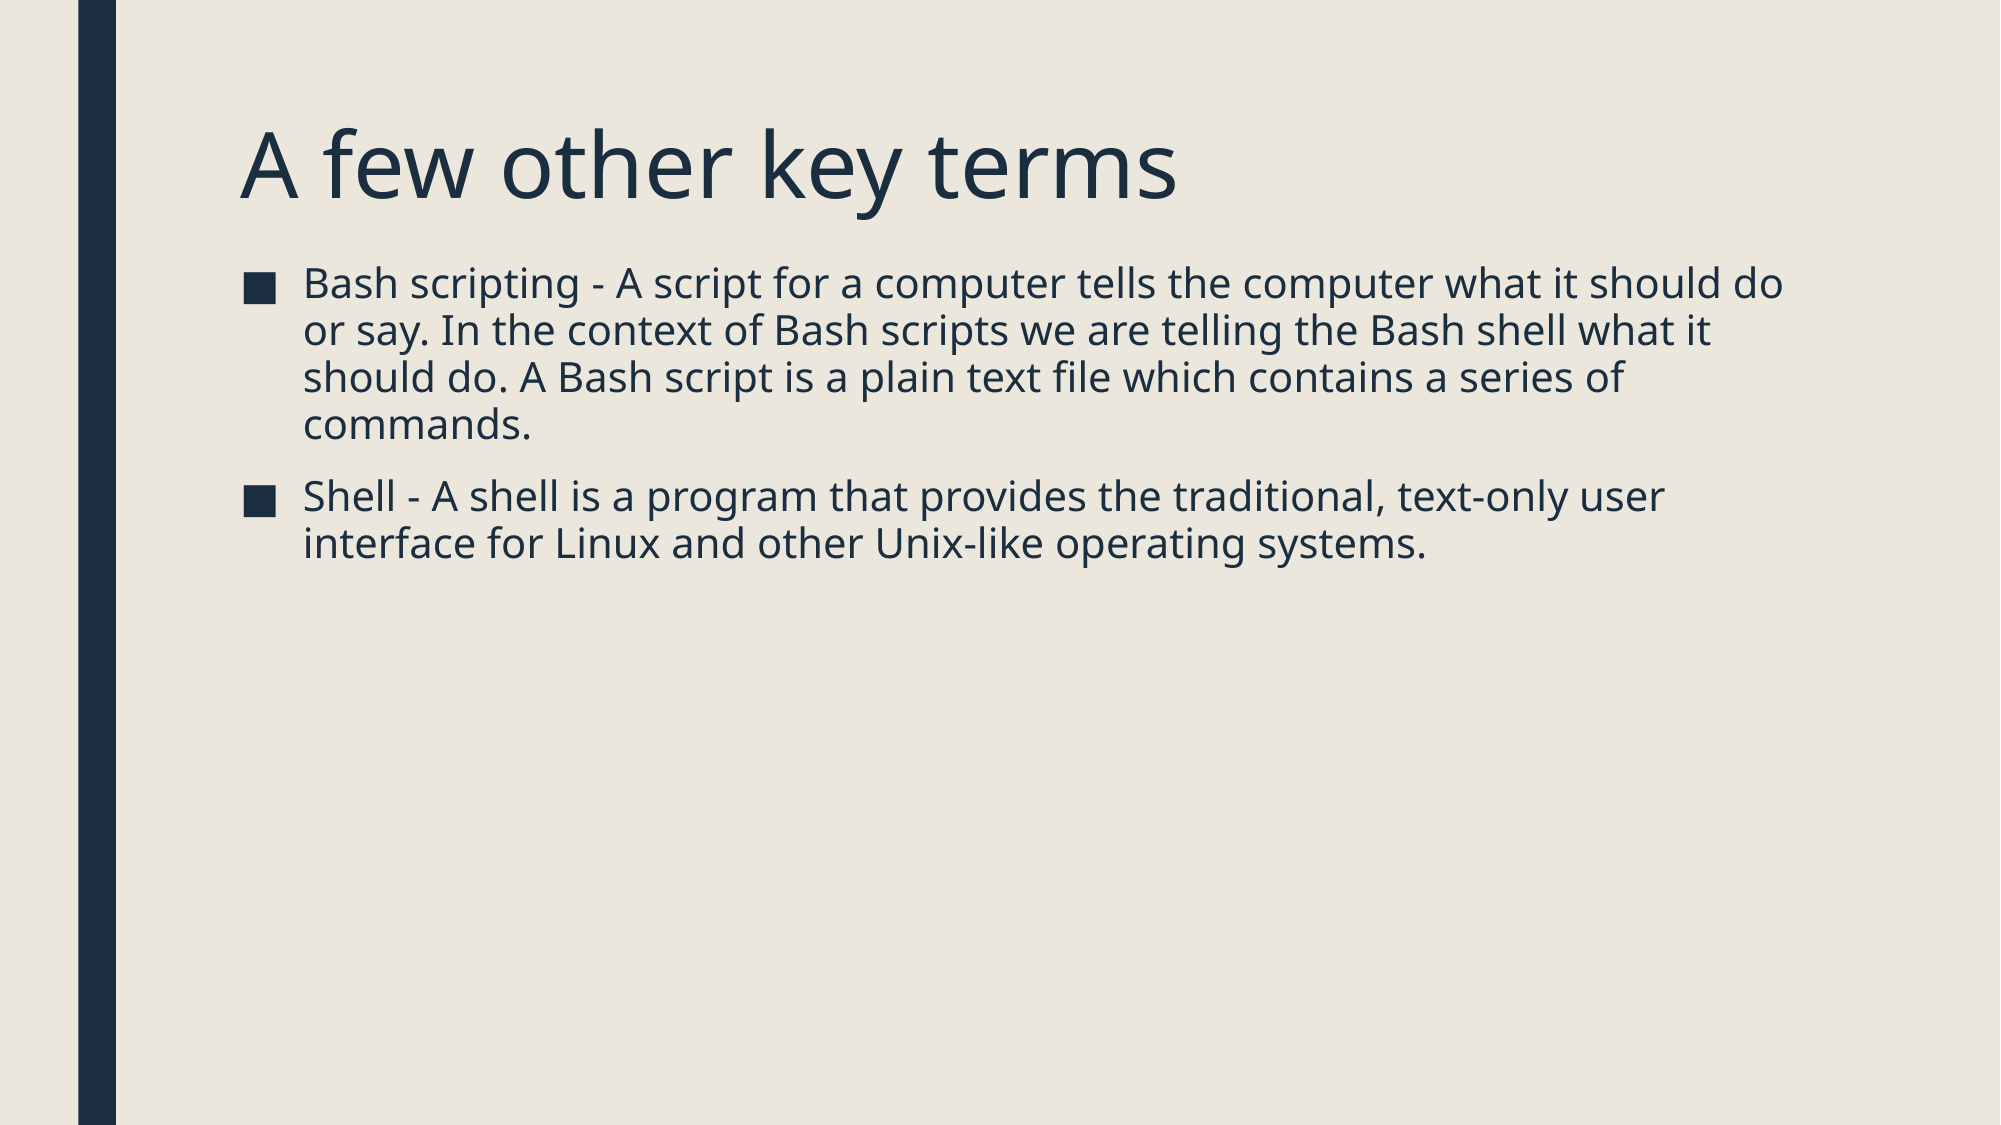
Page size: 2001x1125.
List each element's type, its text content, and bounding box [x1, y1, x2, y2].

list Bash scripting - A script for a computer tells the computer what it should do or say. In the context of Bash scripts we are telling the Bash shell what it should do. A Bash script is a plain text file which contains a series of commands. Shell - A shell is a program that provides the traditional, text-only user interface for Linux and other Unix-like operating systems. [225, 253, 1800, 963]
title A few other key terms [225, 112, 1800, 253]
